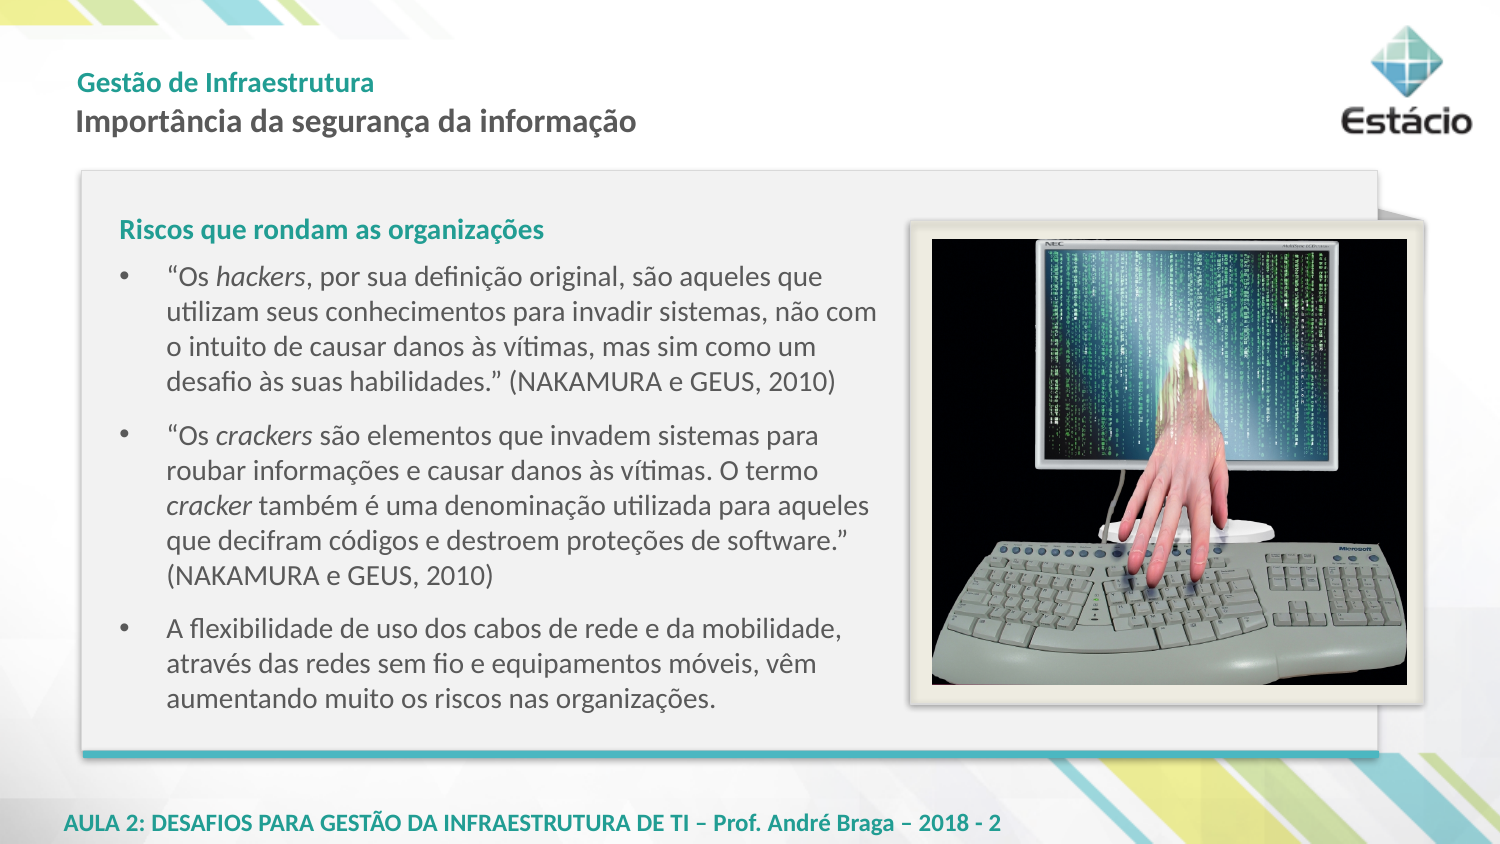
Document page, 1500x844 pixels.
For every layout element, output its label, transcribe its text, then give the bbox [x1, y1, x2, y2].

text_box [1382, 208, 1417, 218]
text_box [81, 170, 1378, 750]
text_box Riscos que rondam as organizações “Os hackers, por sua definição original, são aqueles que utilizam seus conhecimentos para invadir sistemas, não com o intuito de causar danos às vítimas, mas sim como um desafio às suas habilidades.” (NAKAMURA e GEUS, 2010) “Os crackers são elementos que invadem sistemas para roubar informações e causar danos às vítimas. O termo cracker também é uma denominação utilizada para aqueles que decifram códigos e destroem proteções de software.” (NAKAMURA e GEUS, 2010) A flexibilidade de uso dos cabos de rede e da mobilidade, através das redes sem fio e equipamentos móveis, vêm aumentando muito os riscos nas organizações. [104, 202, 893, 722]
text_box Importância da segurança da informação [60, 92, 1065, 147]
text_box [910, 220, 1424, 705]
text_box [82, 749, 1380, 759]
picture [0, 0, 1500, 844]
